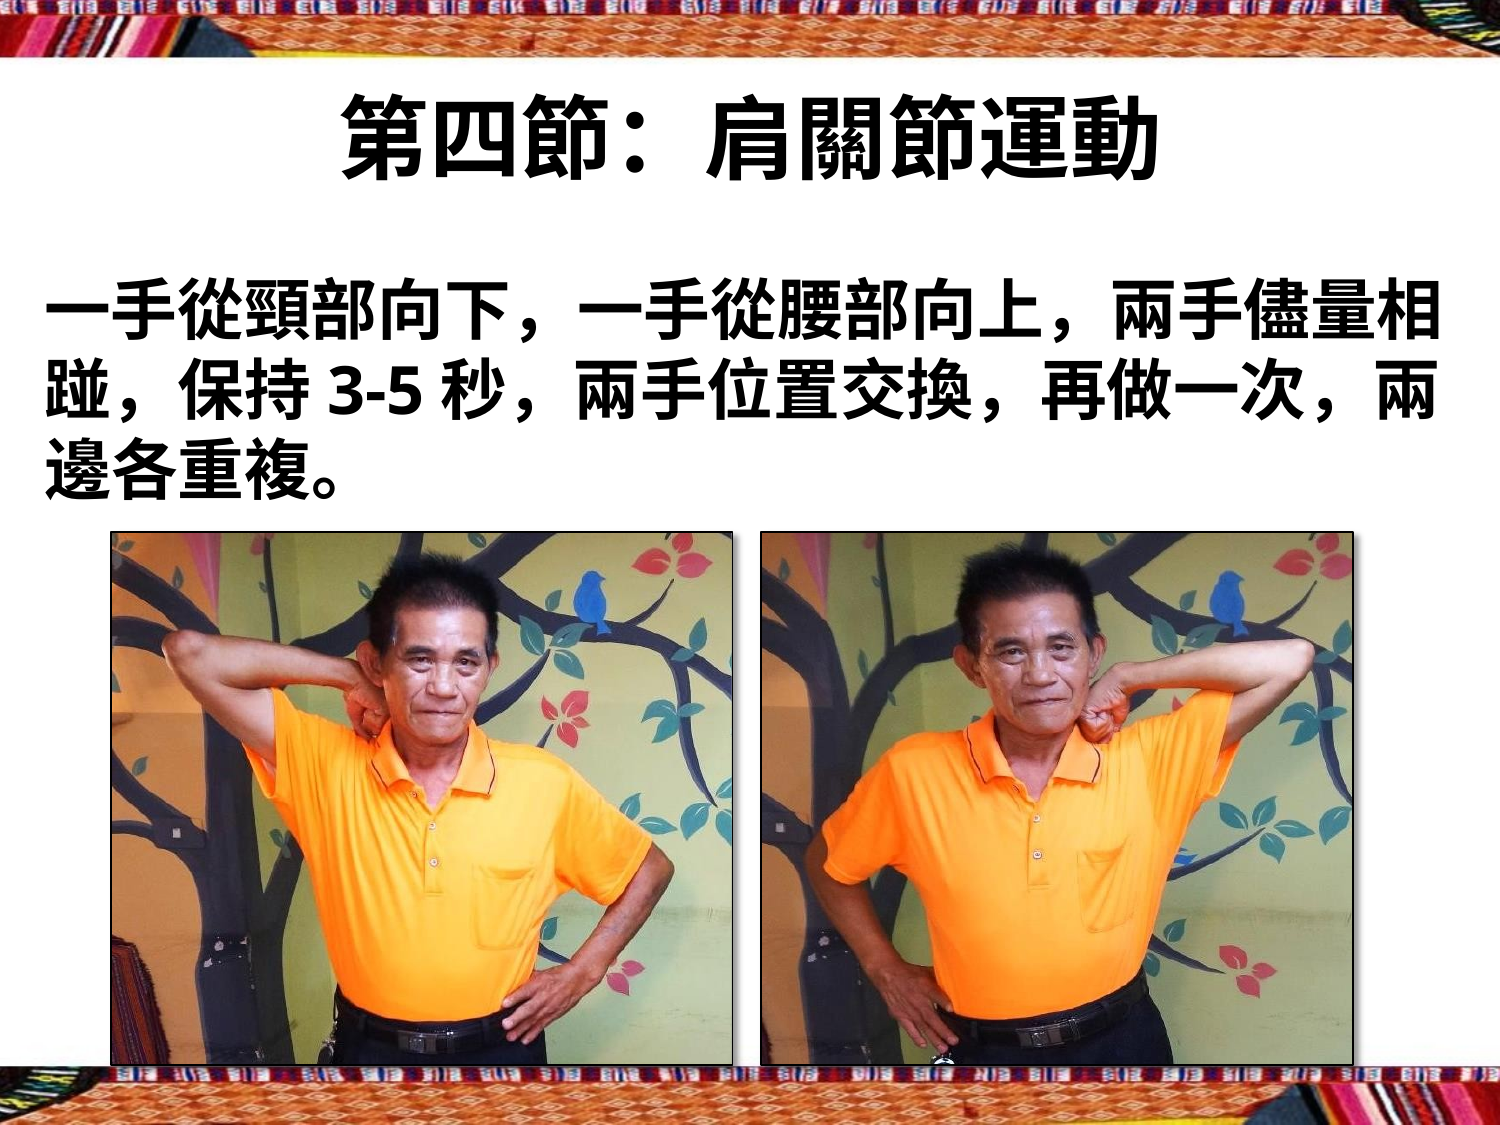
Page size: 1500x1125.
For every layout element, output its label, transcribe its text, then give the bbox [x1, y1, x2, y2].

text_box 一手從頸部向下，一手從腰部向上，兩手儘量相 踫，保持3-5秒，兩手位置交換，再做一次，兩 邊各重複。 [42, 265, 1447, 508]
text_box [760, 532, 1354, 1065]
title 第四節：肩關節運動 [335, 79, 1165, 265]
text_box [106, 527, 747, 1079]
text_box [111, 532, 733, 1065]
text_box [755, 527, 1368, 1079]
picture [0, 0, 1500, 1125]
